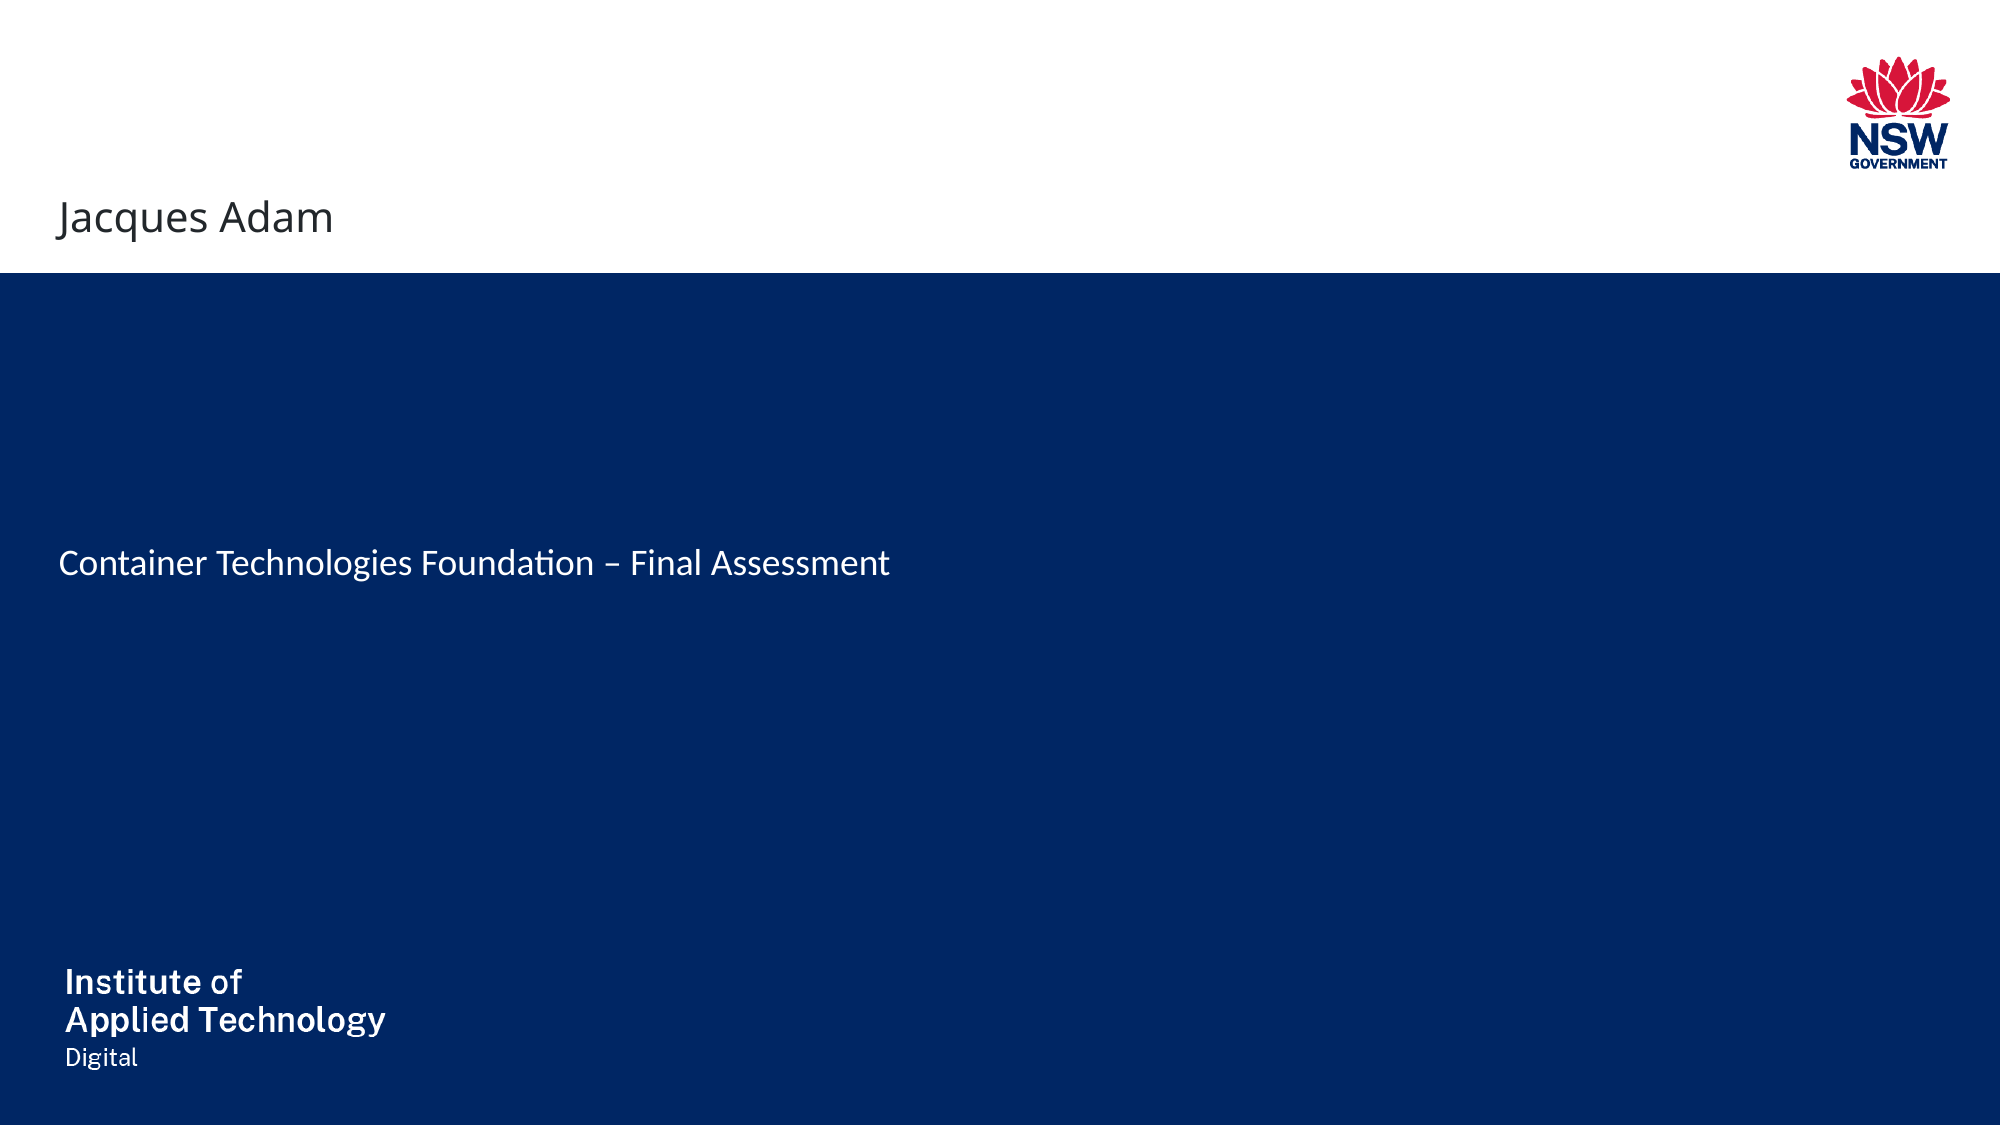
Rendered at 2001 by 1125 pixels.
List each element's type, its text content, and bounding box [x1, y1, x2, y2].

list Jacques Adam [43, 188, 1804, 260]
picture [1846, 56, 1950, 169]
title Container Technologies Foundation – Final Assessment [43, 312, 1461, 591]
picture [64, 964, 386, 1072]
